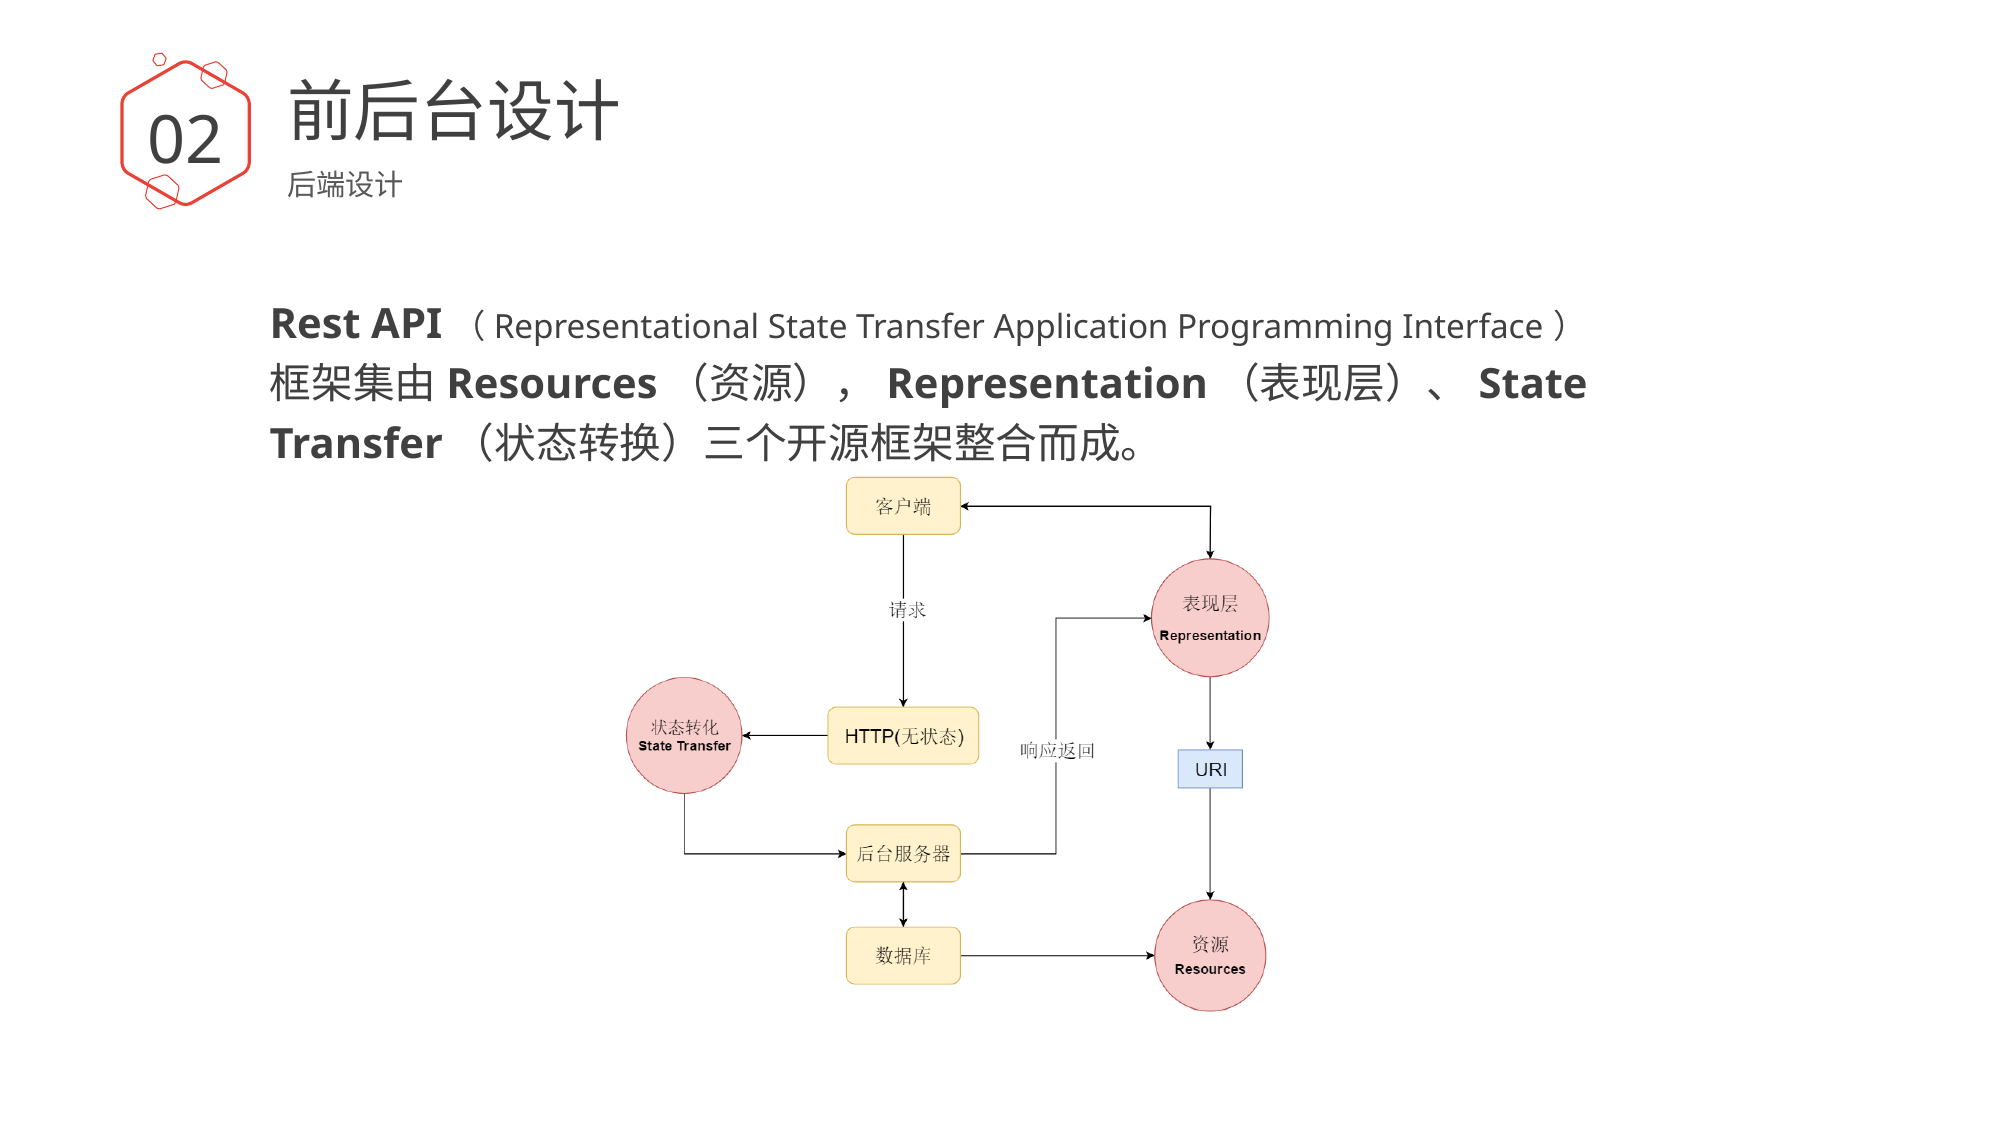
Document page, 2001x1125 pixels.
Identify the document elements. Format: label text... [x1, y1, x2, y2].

text_box Rest API（Representational State Transfer Application Programming Interface）框架集由Resources（资源），Representation（表现层）、State Transfer（状态转换）三个开源框架整合而成。 [254, 279, 1607, 475]
picture [618, 447, 1323, 1030]
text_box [116, 53, 929, 208]
